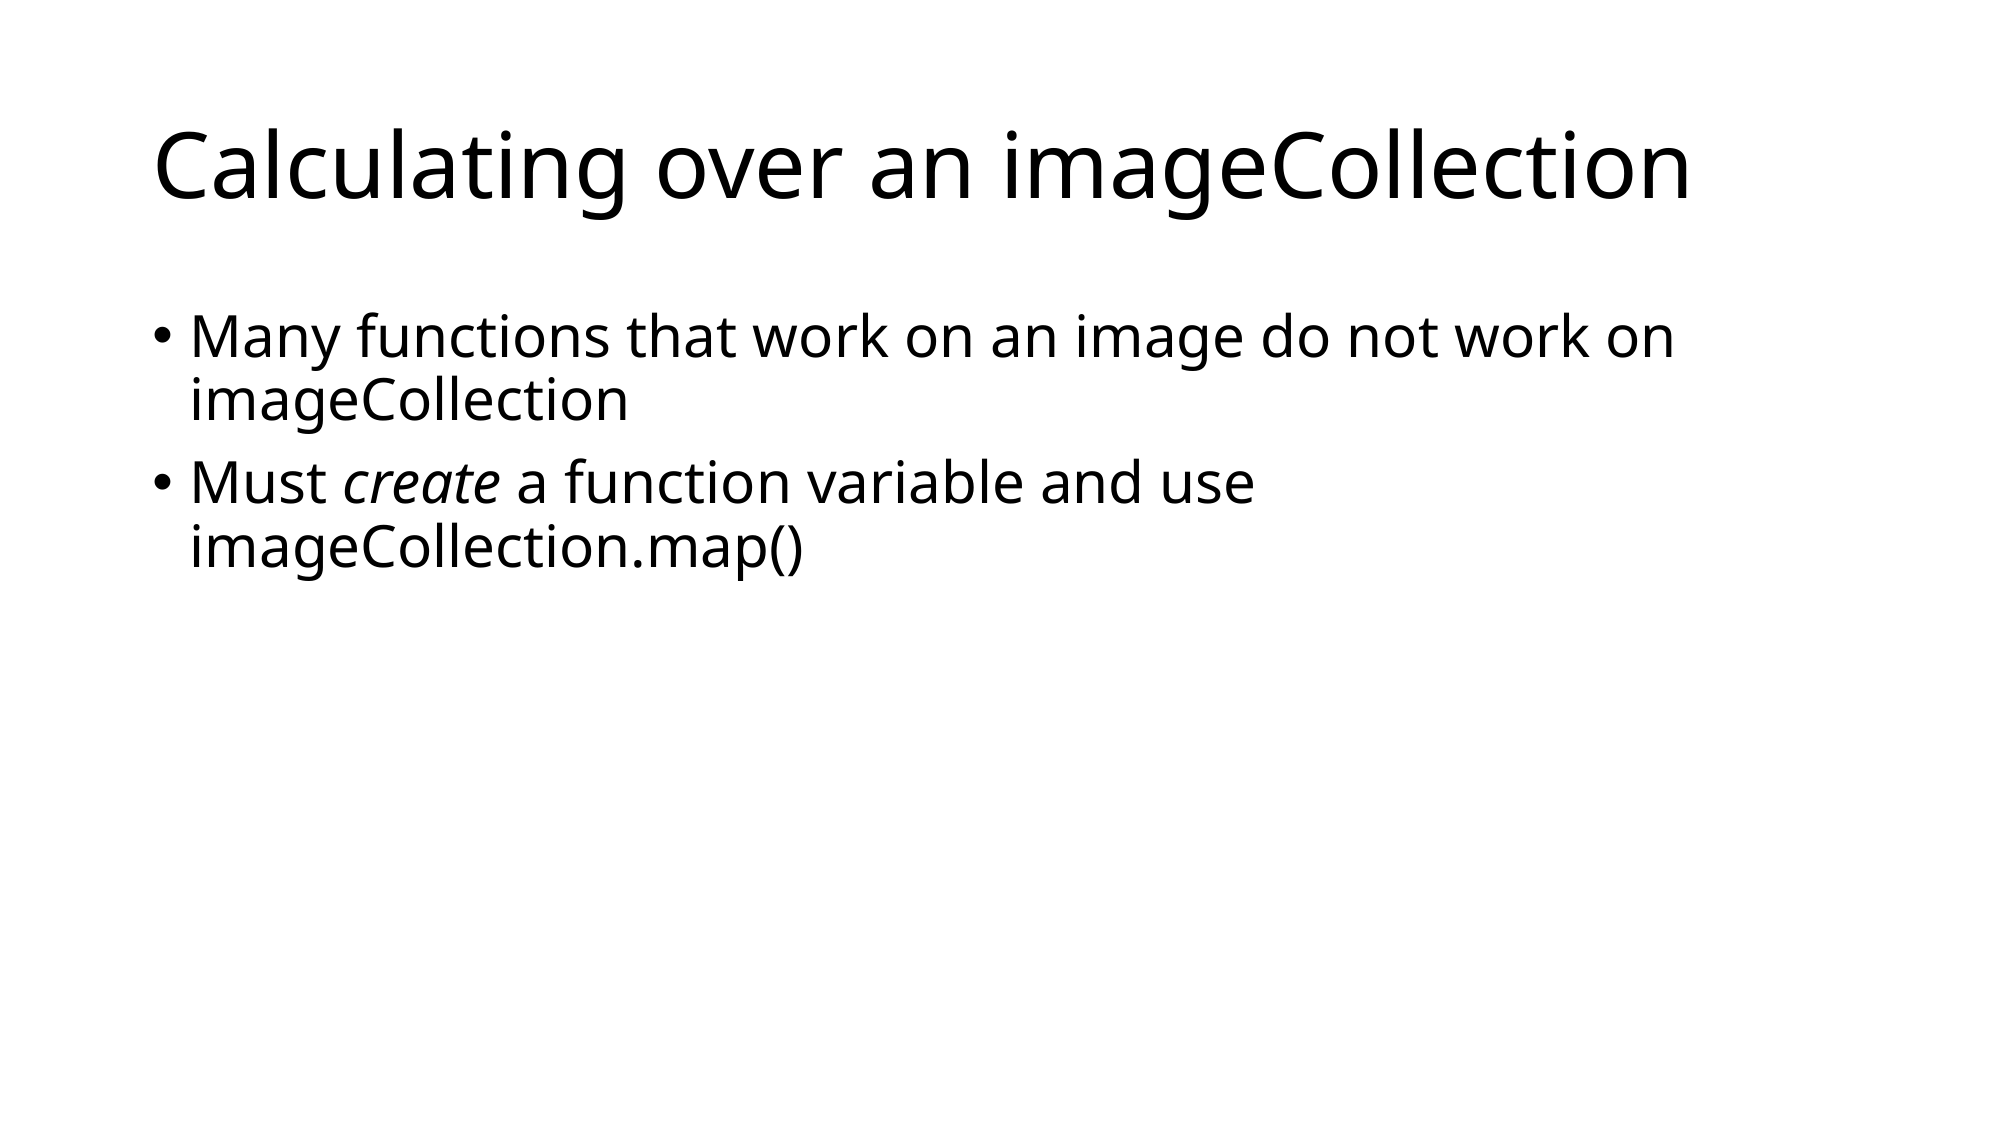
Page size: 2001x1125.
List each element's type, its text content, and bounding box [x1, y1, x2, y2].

title Calculating over an imageCollection [137, 59, 1863, 278]
list Many functions that work on an image do not work on imageCollection Must create a function variable and use imageCollection.map() [137, 299, 1863, 1014]
